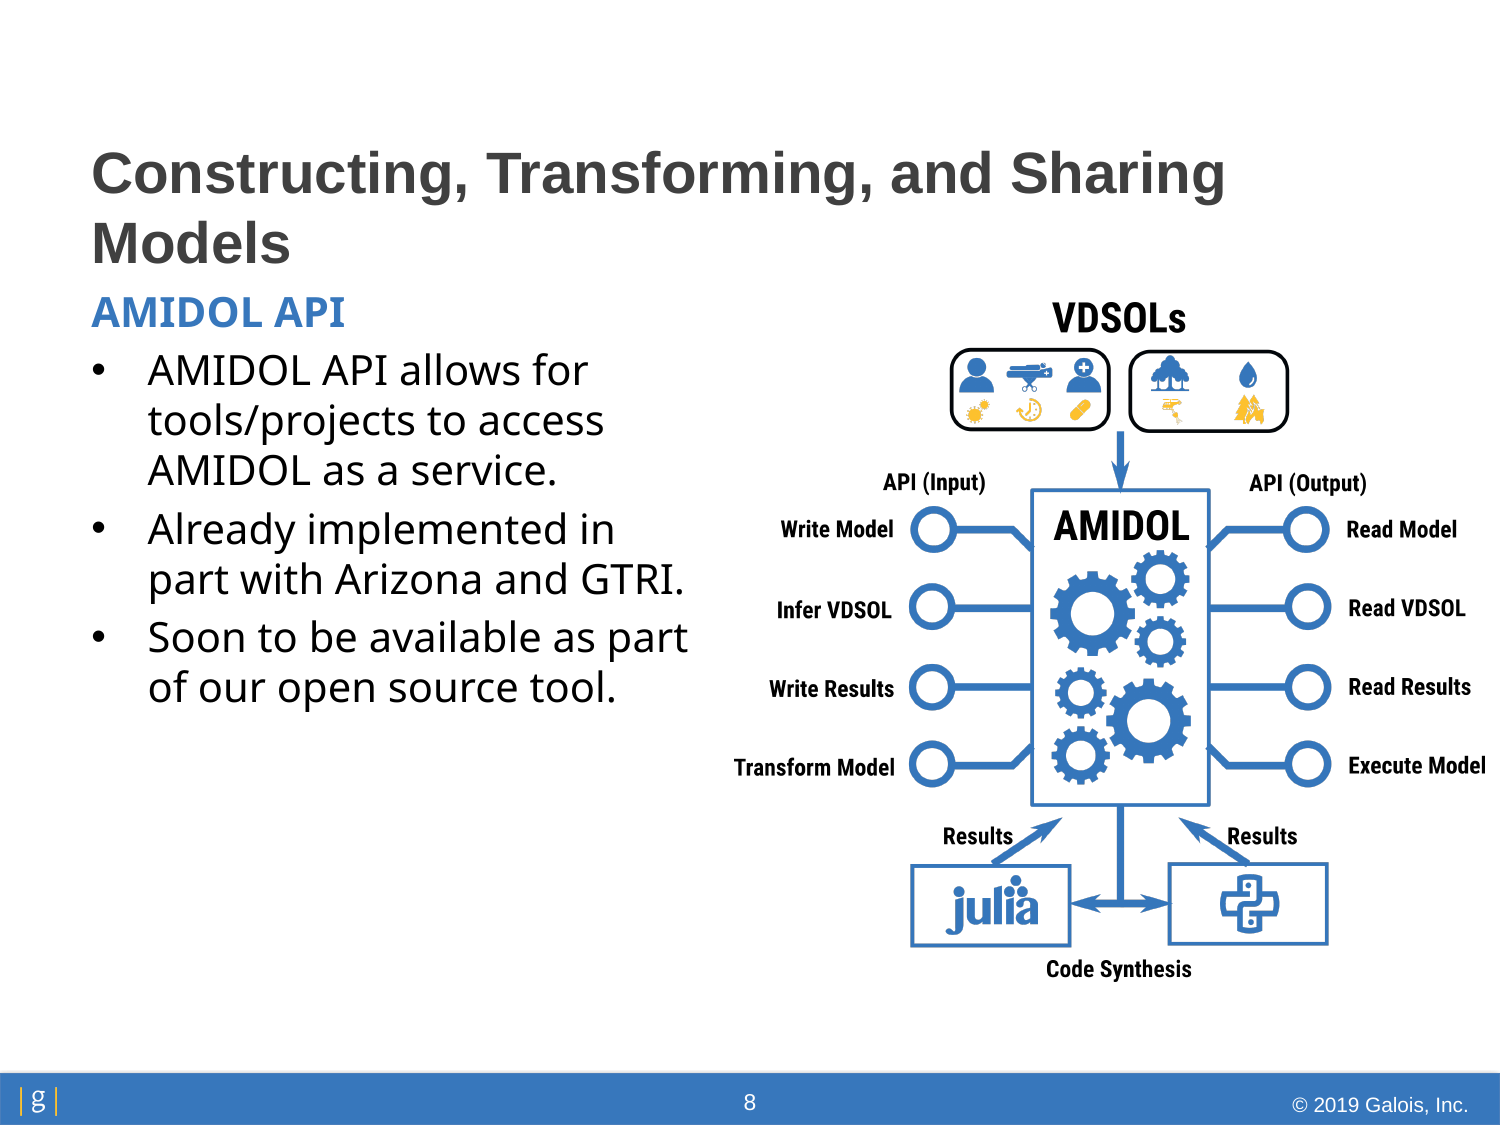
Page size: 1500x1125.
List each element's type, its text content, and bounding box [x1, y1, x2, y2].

list AMIDOL API AMIDOL API allows for tools/projects to access AMIDOL as a service. Already implemented in part with Arizona and GTRI. Soon to be available as part of our open source tool. [76, 277, 713, 1007]
picture [20, 1087, 57, 1116]
title Constructing, Transforming, and Sharing Models [76, 172, 1422, 239]
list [733, 302, 1486, 982]
